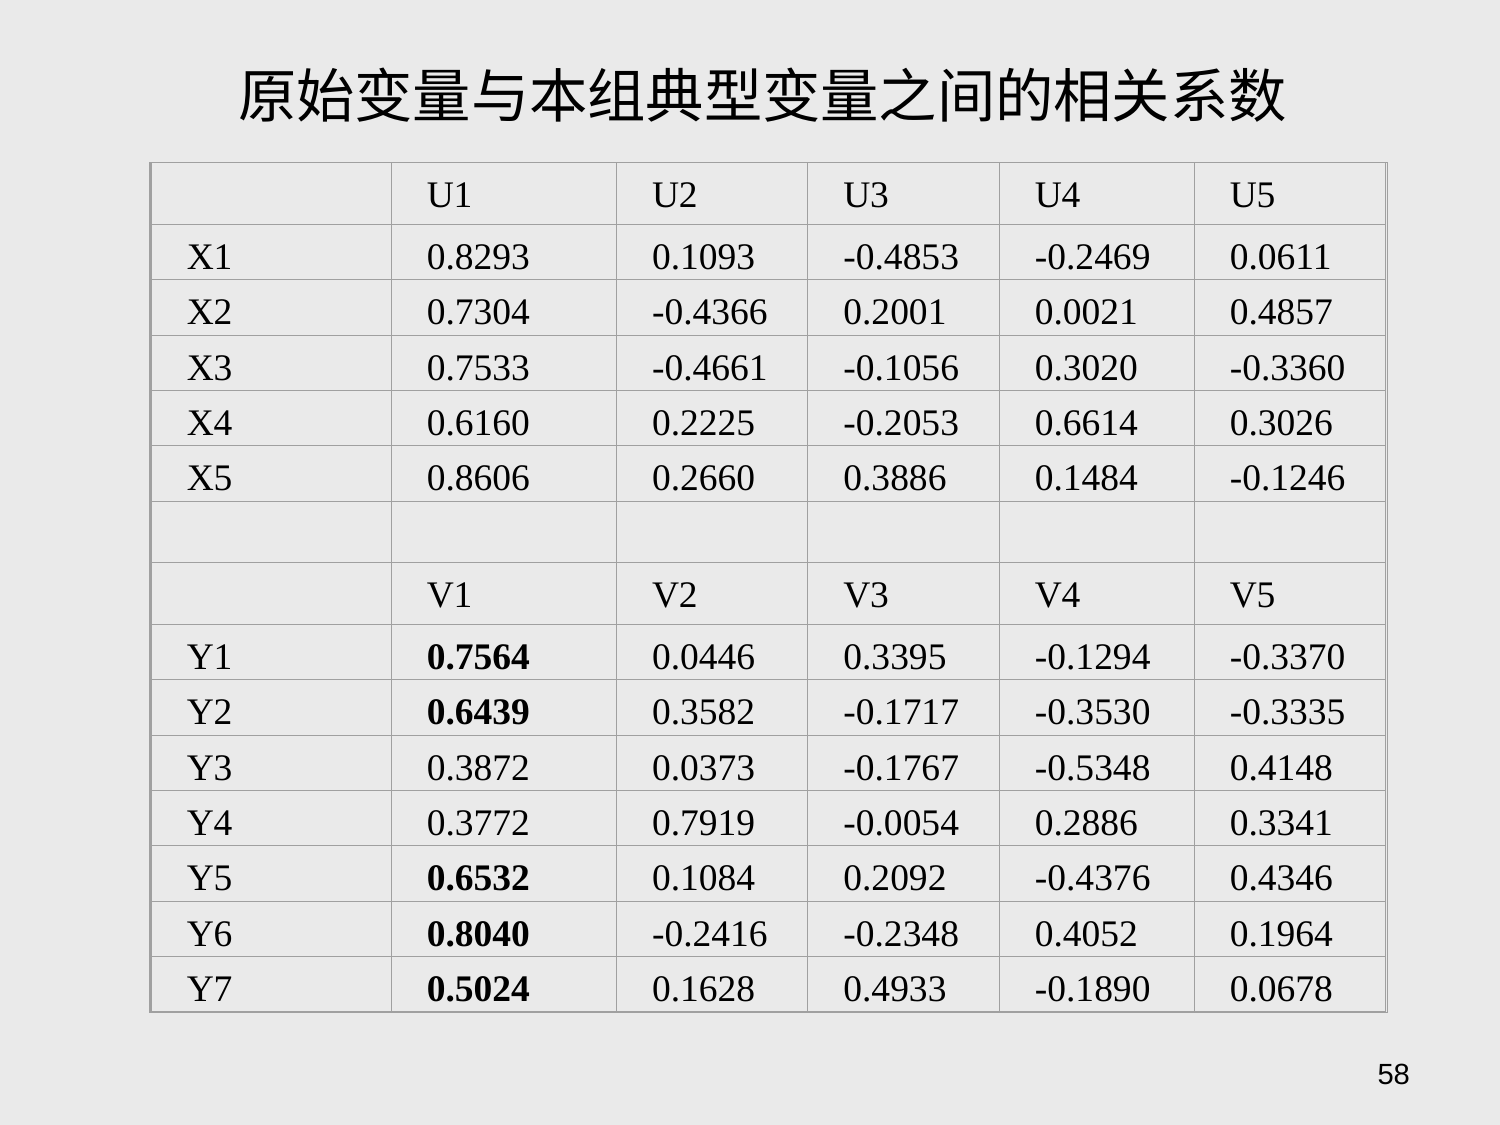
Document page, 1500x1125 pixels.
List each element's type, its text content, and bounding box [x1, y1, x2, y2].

slide_number 58 [1074, 1042, 1425, 1103]
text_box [149, 162, 1388, 1013]
text_box 原始变量与本组典型变量之间的相关系数 [237, 37, 1288, 150]
